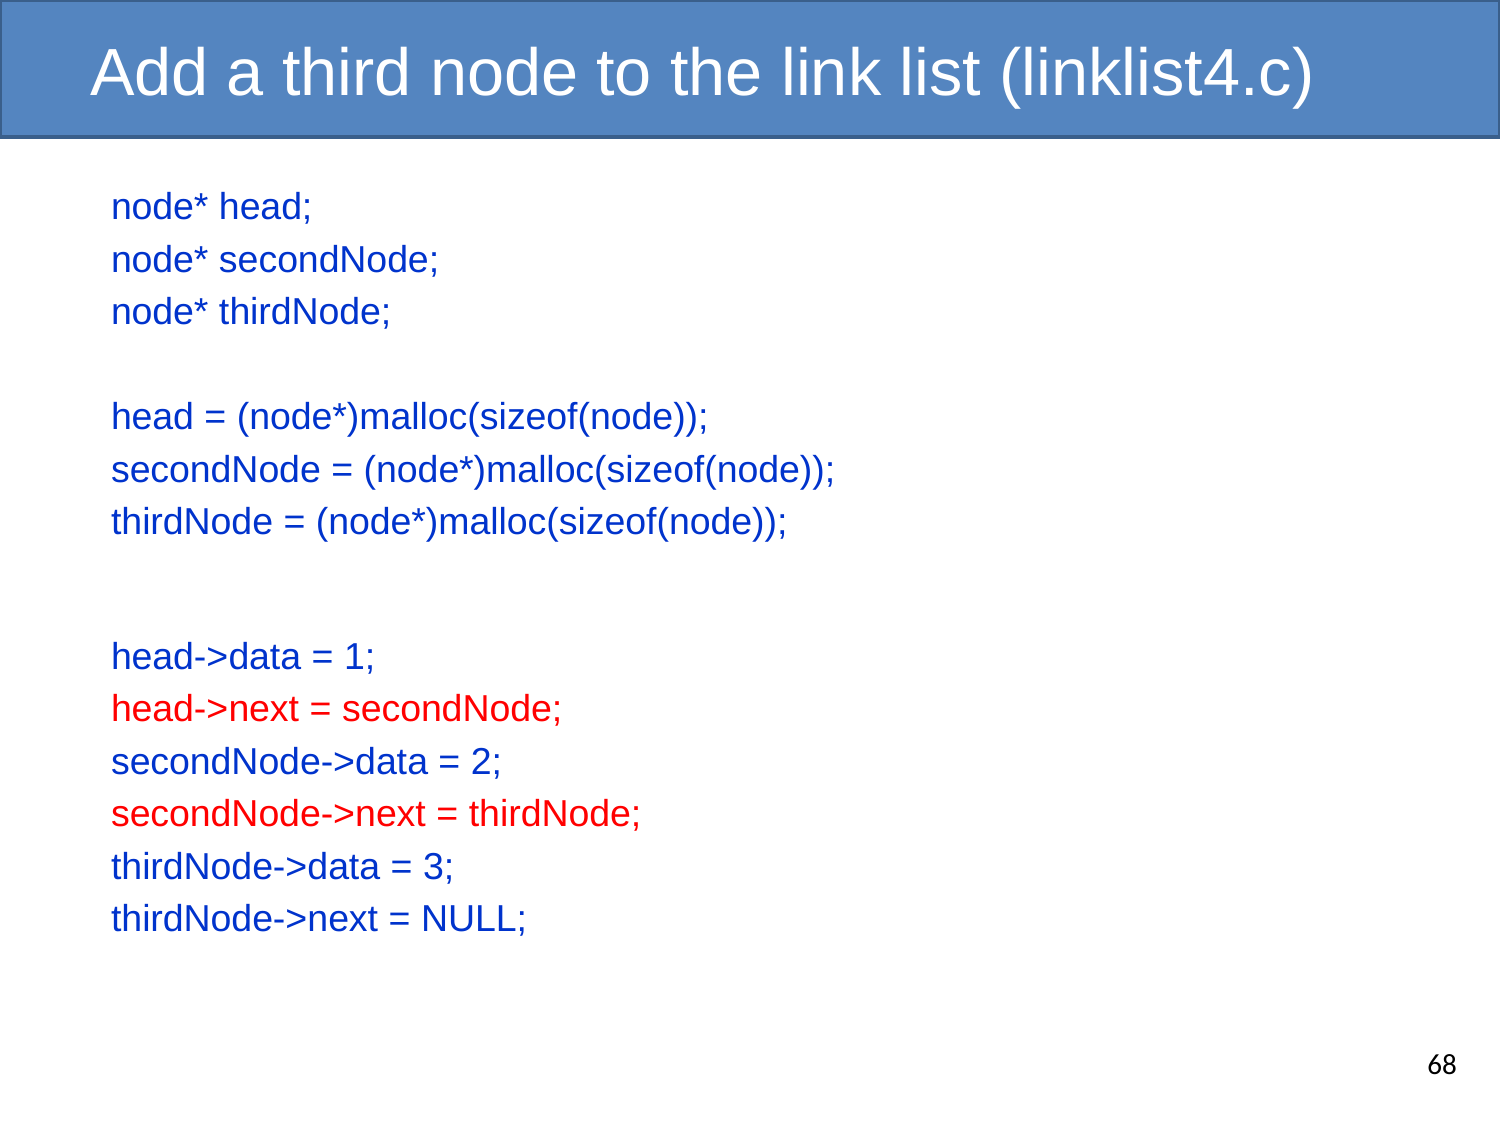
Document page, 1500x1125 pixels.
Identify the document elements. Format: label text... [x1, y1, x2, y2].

list node* head; node* secondNode; node* thirdNode; head = (node*)malloc(sizeof(node)); secondNode = (node*)malloc(sizeof(node)); thirdNode = (node*)malloc(sizeof(node)); head->data = 1; head->next = secondNode; secondNode->data = 2; secondNode->next = thirdNode; thirdNode->data = 3; thirdNode->next = NULL; [75, 174, 1425, 1025]
slide_number 68 [1412, 1037, 1488, 1098]
title Add a third node to the link list (linklist4.c) [75, 0, 1500, 138]
